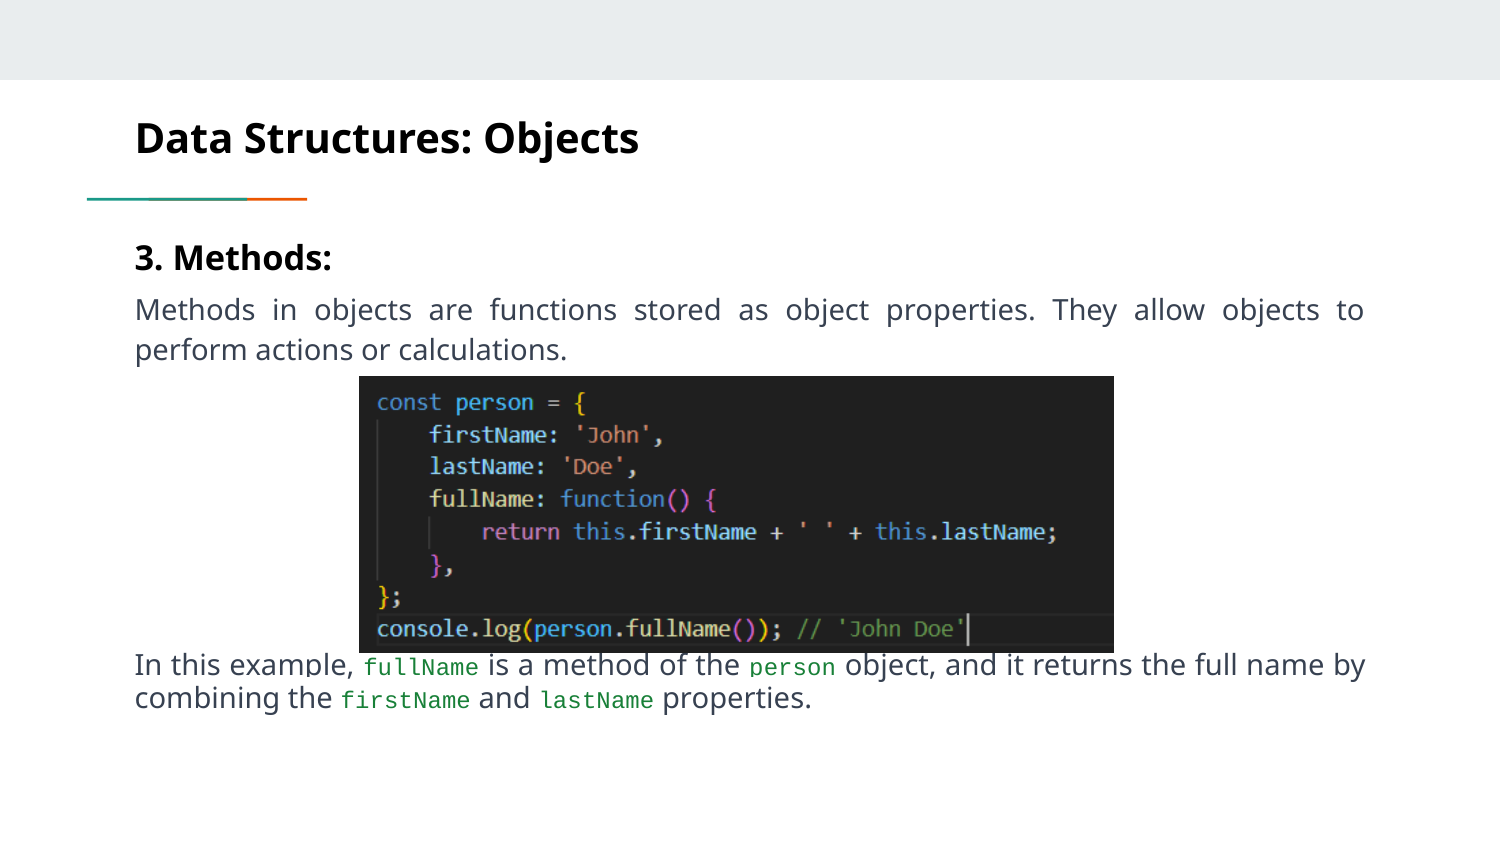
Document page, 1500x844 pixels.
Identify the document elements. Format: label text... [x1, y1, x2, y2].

picture [359, 376, 1114, 654]
title Data Structures: Objects [119, 89, 1381, 178]
list 3. Methods: Methods in objects are functions stored as object properties. They allow objects to perform actions or calculations. In this example, fullName is a method of the person object, and it returns the full name by combining the firstName and lastName properties. [119, 214, 1381, 726]
